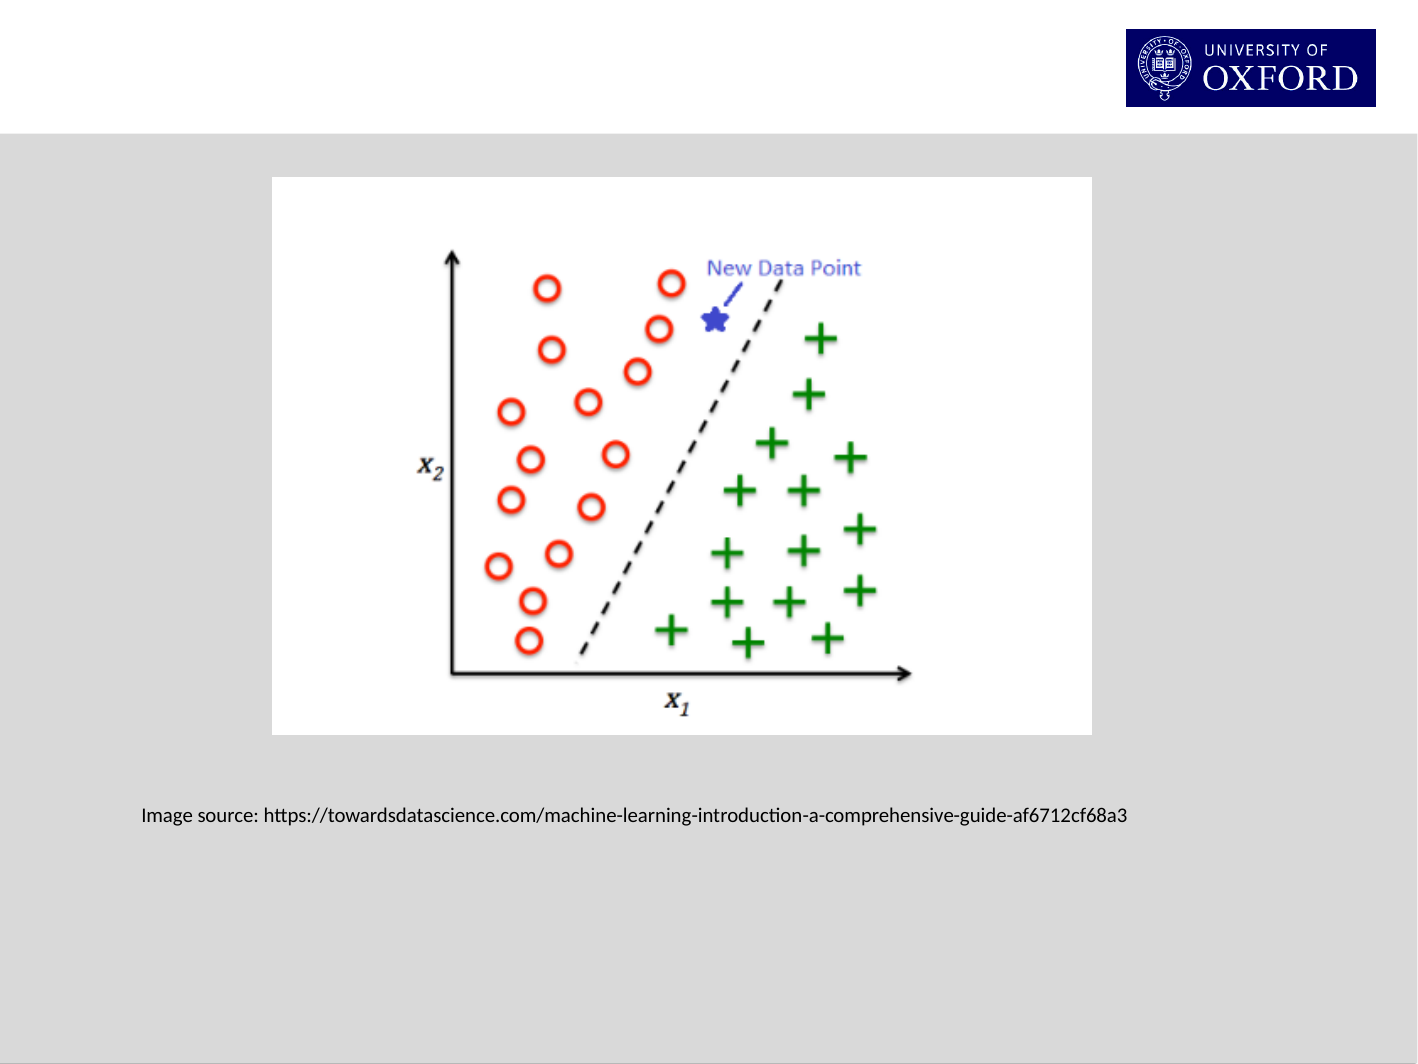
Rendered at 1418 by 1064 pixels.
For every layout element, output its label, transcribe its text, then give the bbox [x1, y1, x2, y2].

text_box Image source: https://towardsdatascience.com/machine-learning-introduction-a-comprehensive-guide-af6712cf68a3 [126, 781, 1238, 871]
picture [272, 176, 1092, 736]
picture [1126, 29, 1376, 107]
